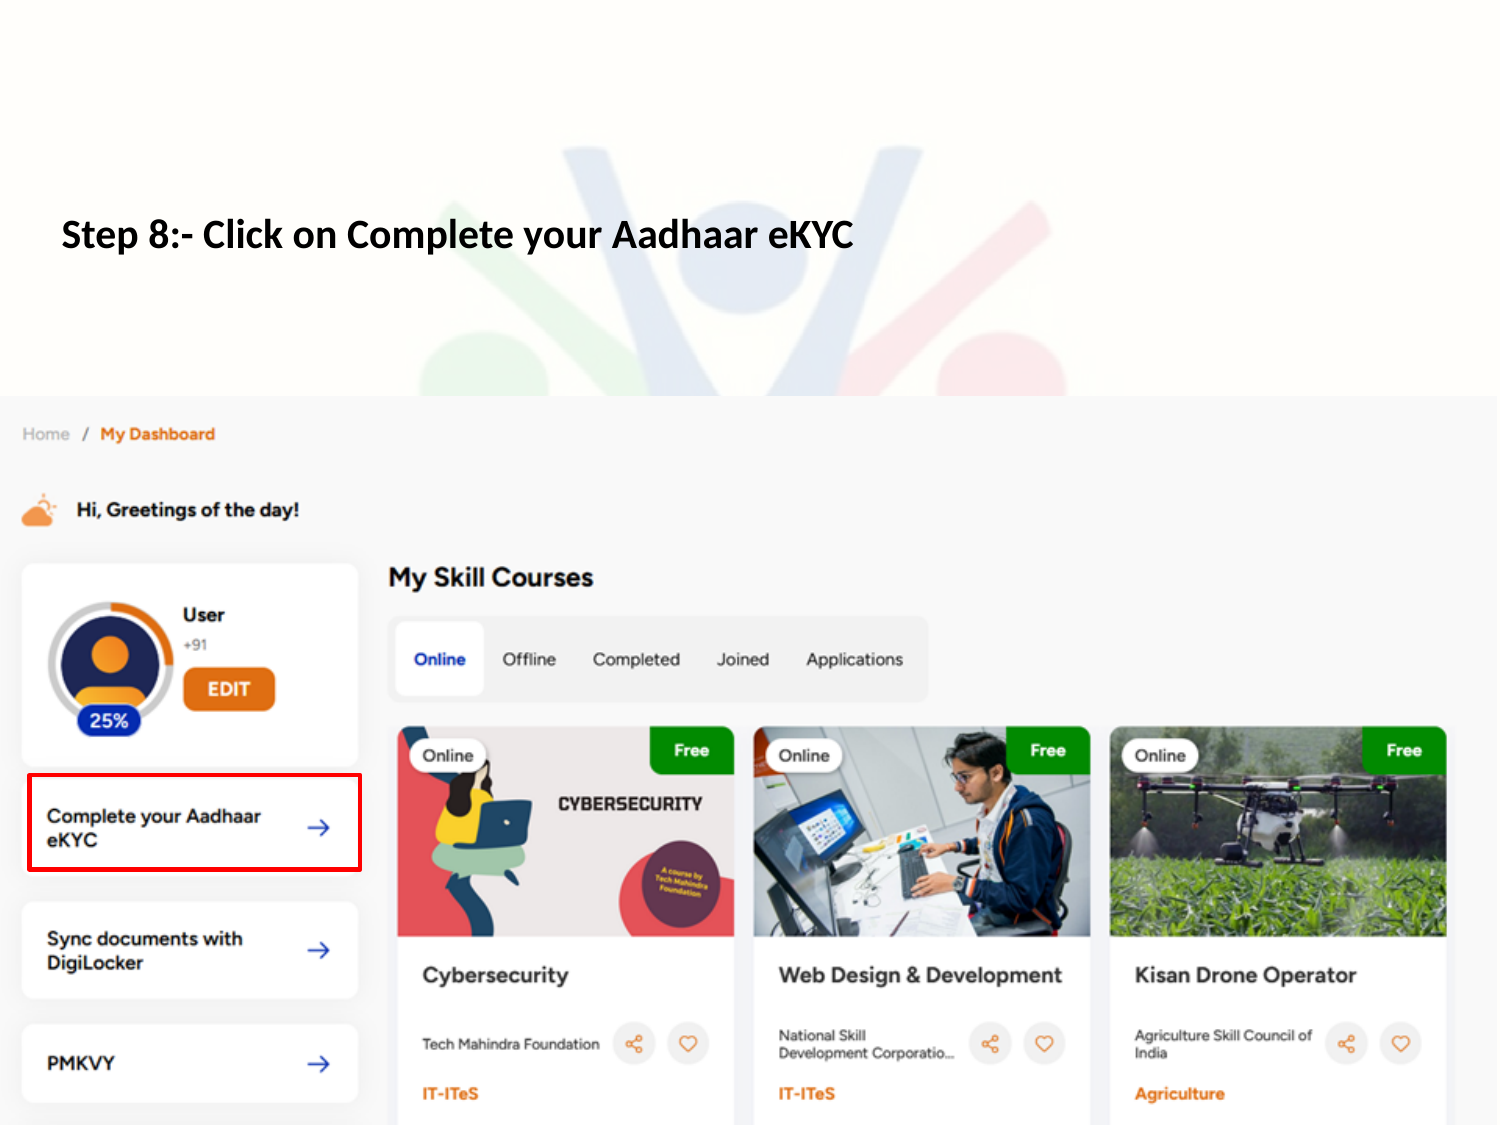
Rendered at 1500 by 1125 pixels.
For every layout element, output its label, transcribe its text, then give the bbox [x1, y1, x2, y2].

picture [0, 396, 1498, 1125]
text_box Step 8:- Click on Complete your Aadhaar eKYC [46, 199, 1313, 264]
